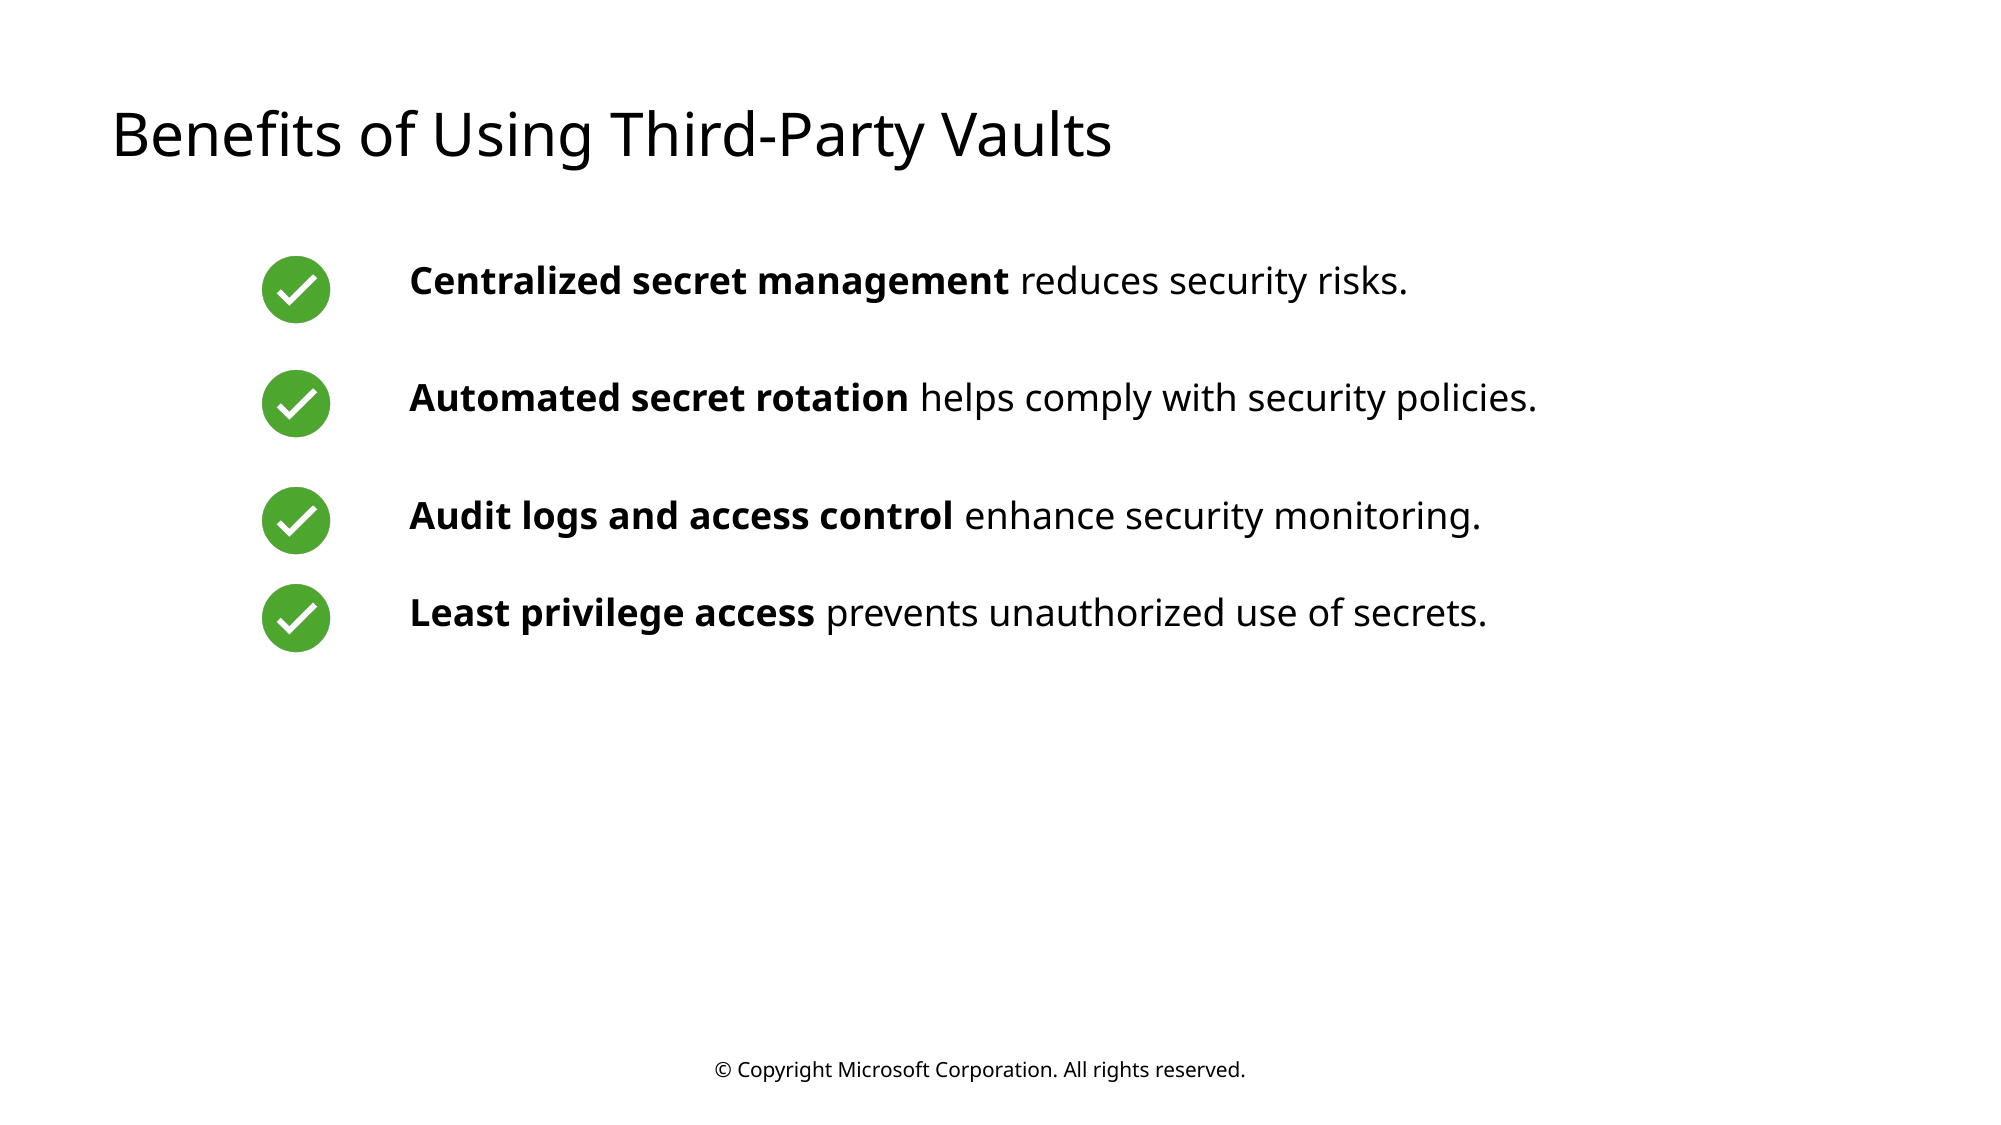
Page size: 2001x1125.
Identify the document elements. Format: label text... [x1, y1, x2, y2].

table_header [115, 231, 394, 328]
footer © Copyright Microsoft Corporation. All rights reserved. [714, 1053, 1396, 1086]
picture [253, 575, 339, 661]
picture [253, 360, 339, 447]
table_cell [115, 466, 394, 563]
picture [253, 477, 339, 563]
table_cell [115, 328, 394, 466]
title Benefits of Using Third-Party Vaults [96, 111, 1788, 163]
table_cell Automated secret rotation helps comply with security policies. [394, 328, 1867, 466]
picture [253, 246, 339, 333]
table_header Centralized secret management reduces security risks. [394, 231, 1867, 328]
table_cell [115, 563, 394, 660]
table_cell Least privilege access prevents unauthorized use of secrets. [394, 563, 1867, 660]
table_cell Audit logs and access control enhance security monitoring. [394, 466, 1867, 563]
